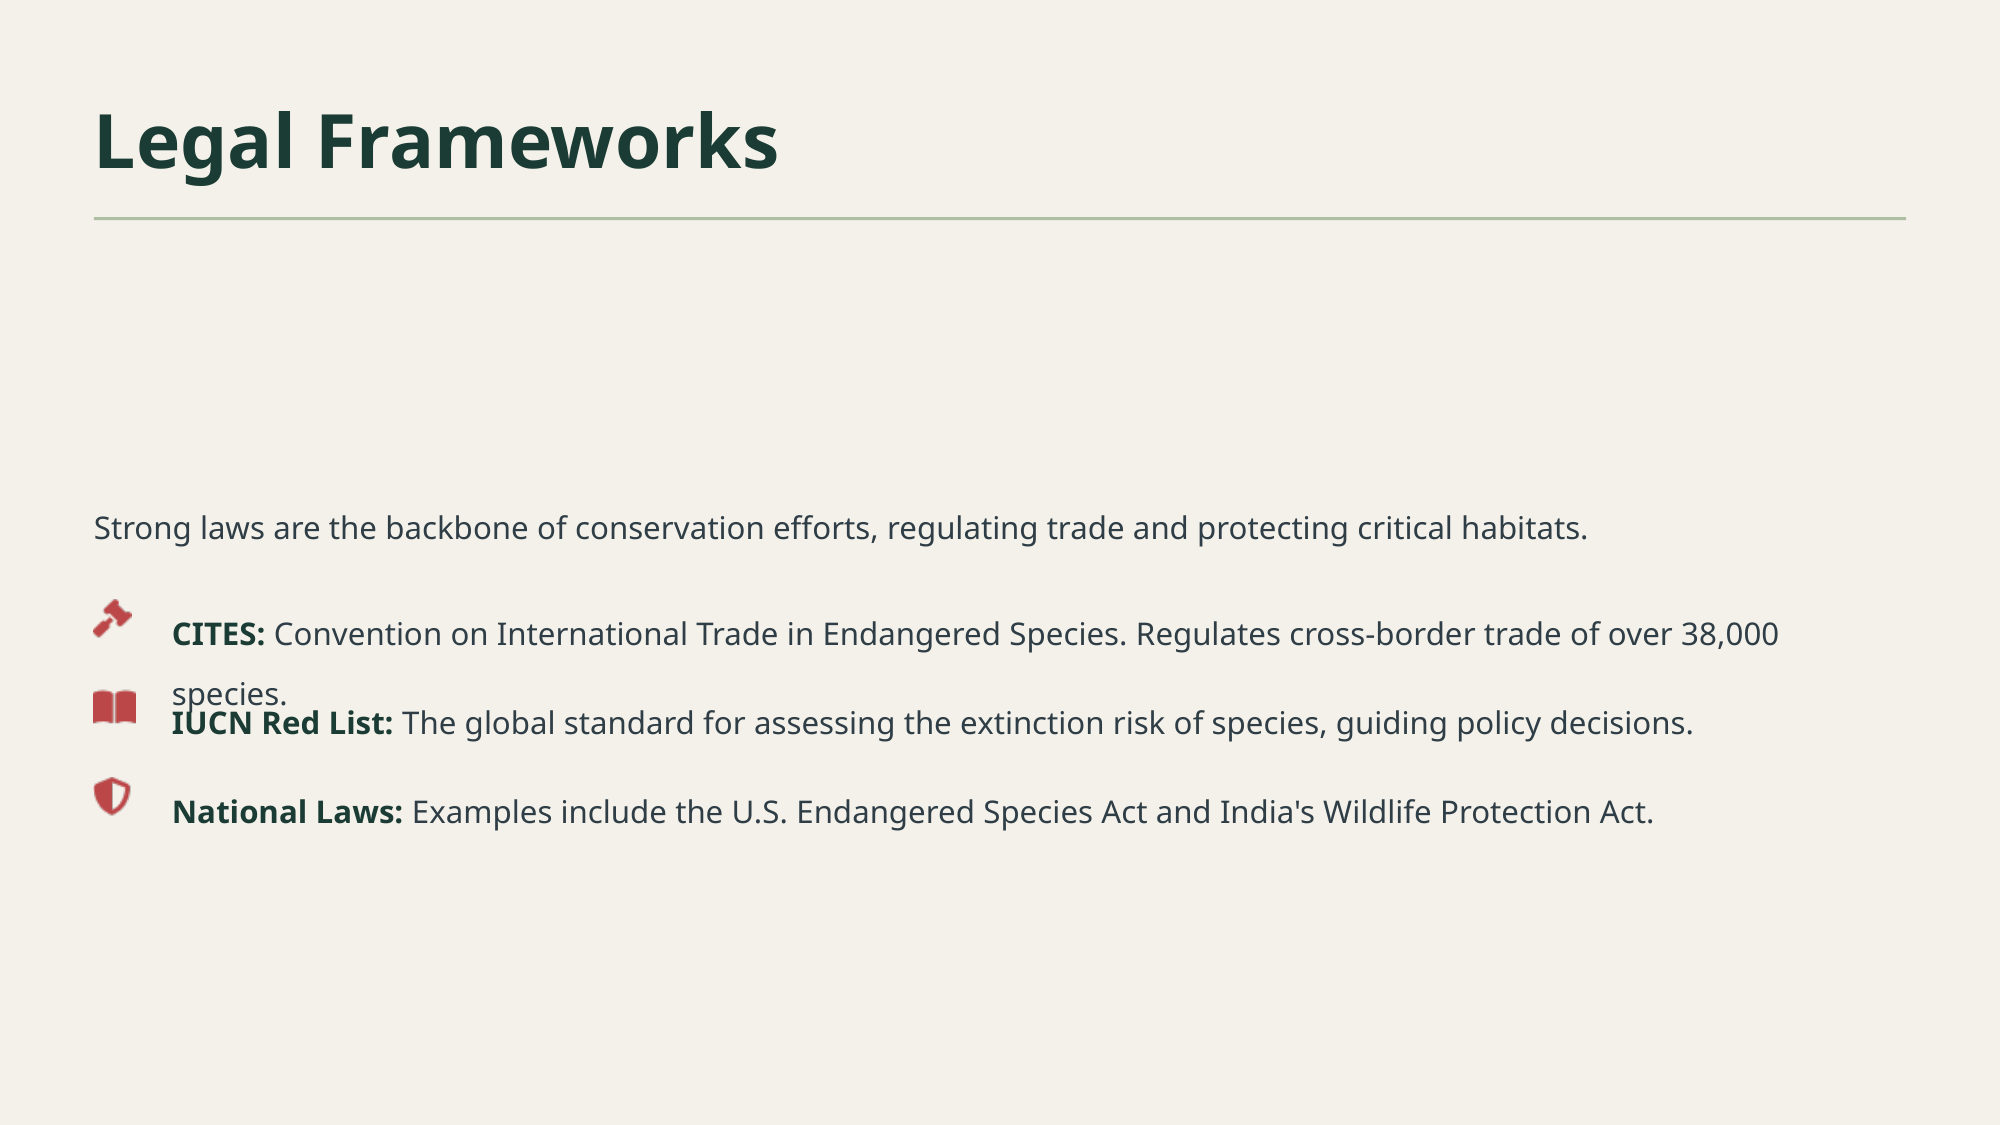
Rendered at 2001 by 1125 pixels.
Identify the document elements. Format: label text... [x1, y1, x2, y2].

text_box IUCN Red List: The global standard for assessing the extinction risk of species, guiding policy decisions. [171, 681, 1906, 742]
text_box Strong laws are the backbone of conservation efforts, regulating trade and protecting critical habitats. [93, 485, 1907, 546]
text_box CITES: Convention on International Trade in Endangered Species. Regulates cross-border trade of over 38,000 species. [171, 592, 1906, 681]
picture [93, 776, 132, 818]
text_box Legal Frameworks [93, 93, 1997, 184]
picture [93, 687, 136, 729]
text_box National Laws: Examples include the U.S. Endangered Species Act and India's Wildlife Protection Act. [171, 770, 1906, 831]
text_box [93, 217, 1907, 221]
picture [93, 598, 132, 640]
